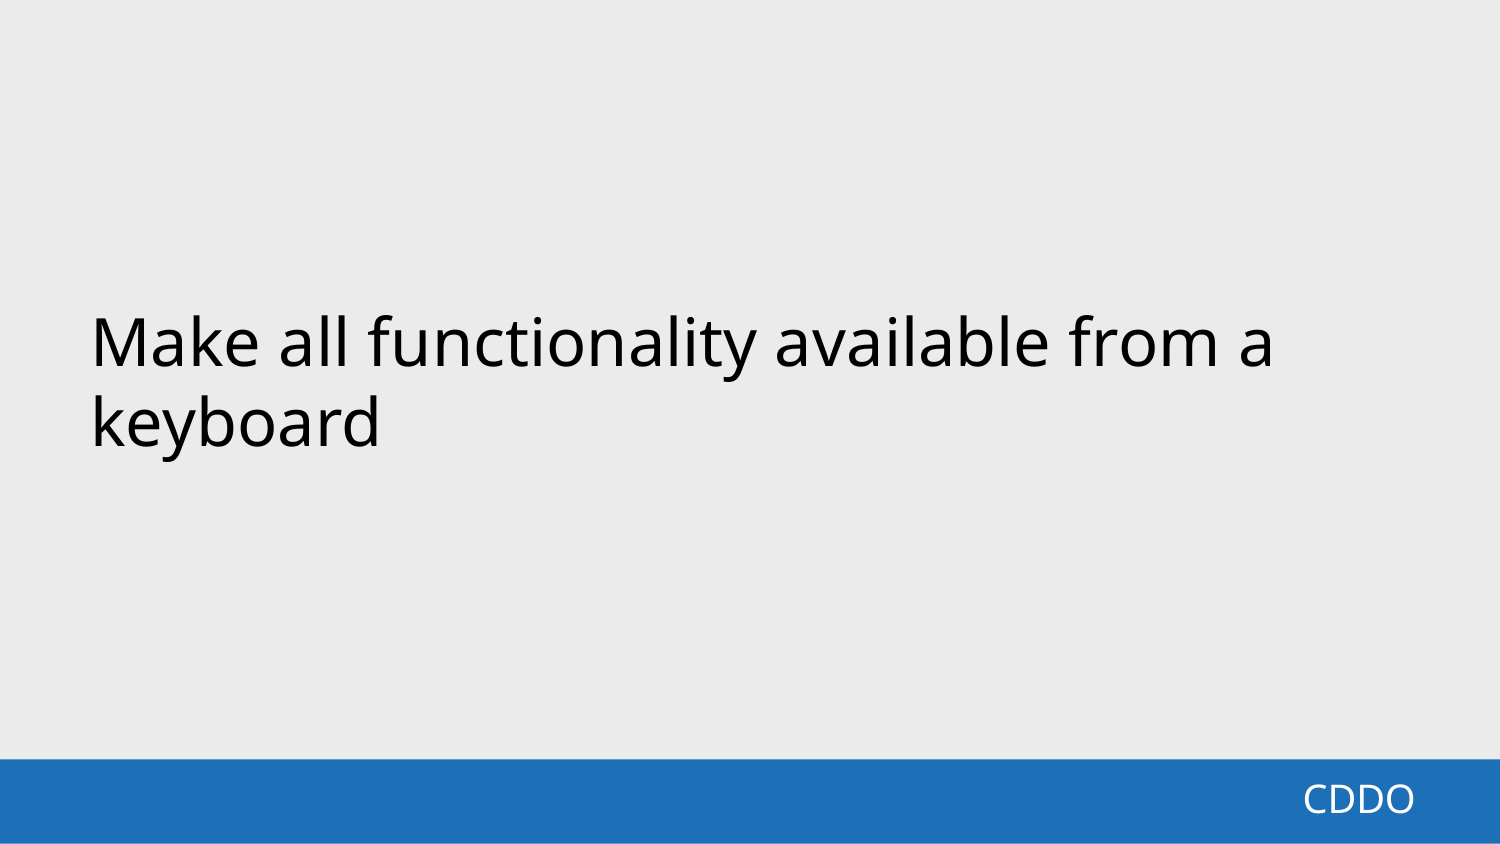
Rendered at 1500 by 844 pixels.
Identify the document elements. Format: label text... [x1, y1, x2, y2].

text_box Make all functionality available from a keyboard [87, 0, 1416, 760]
